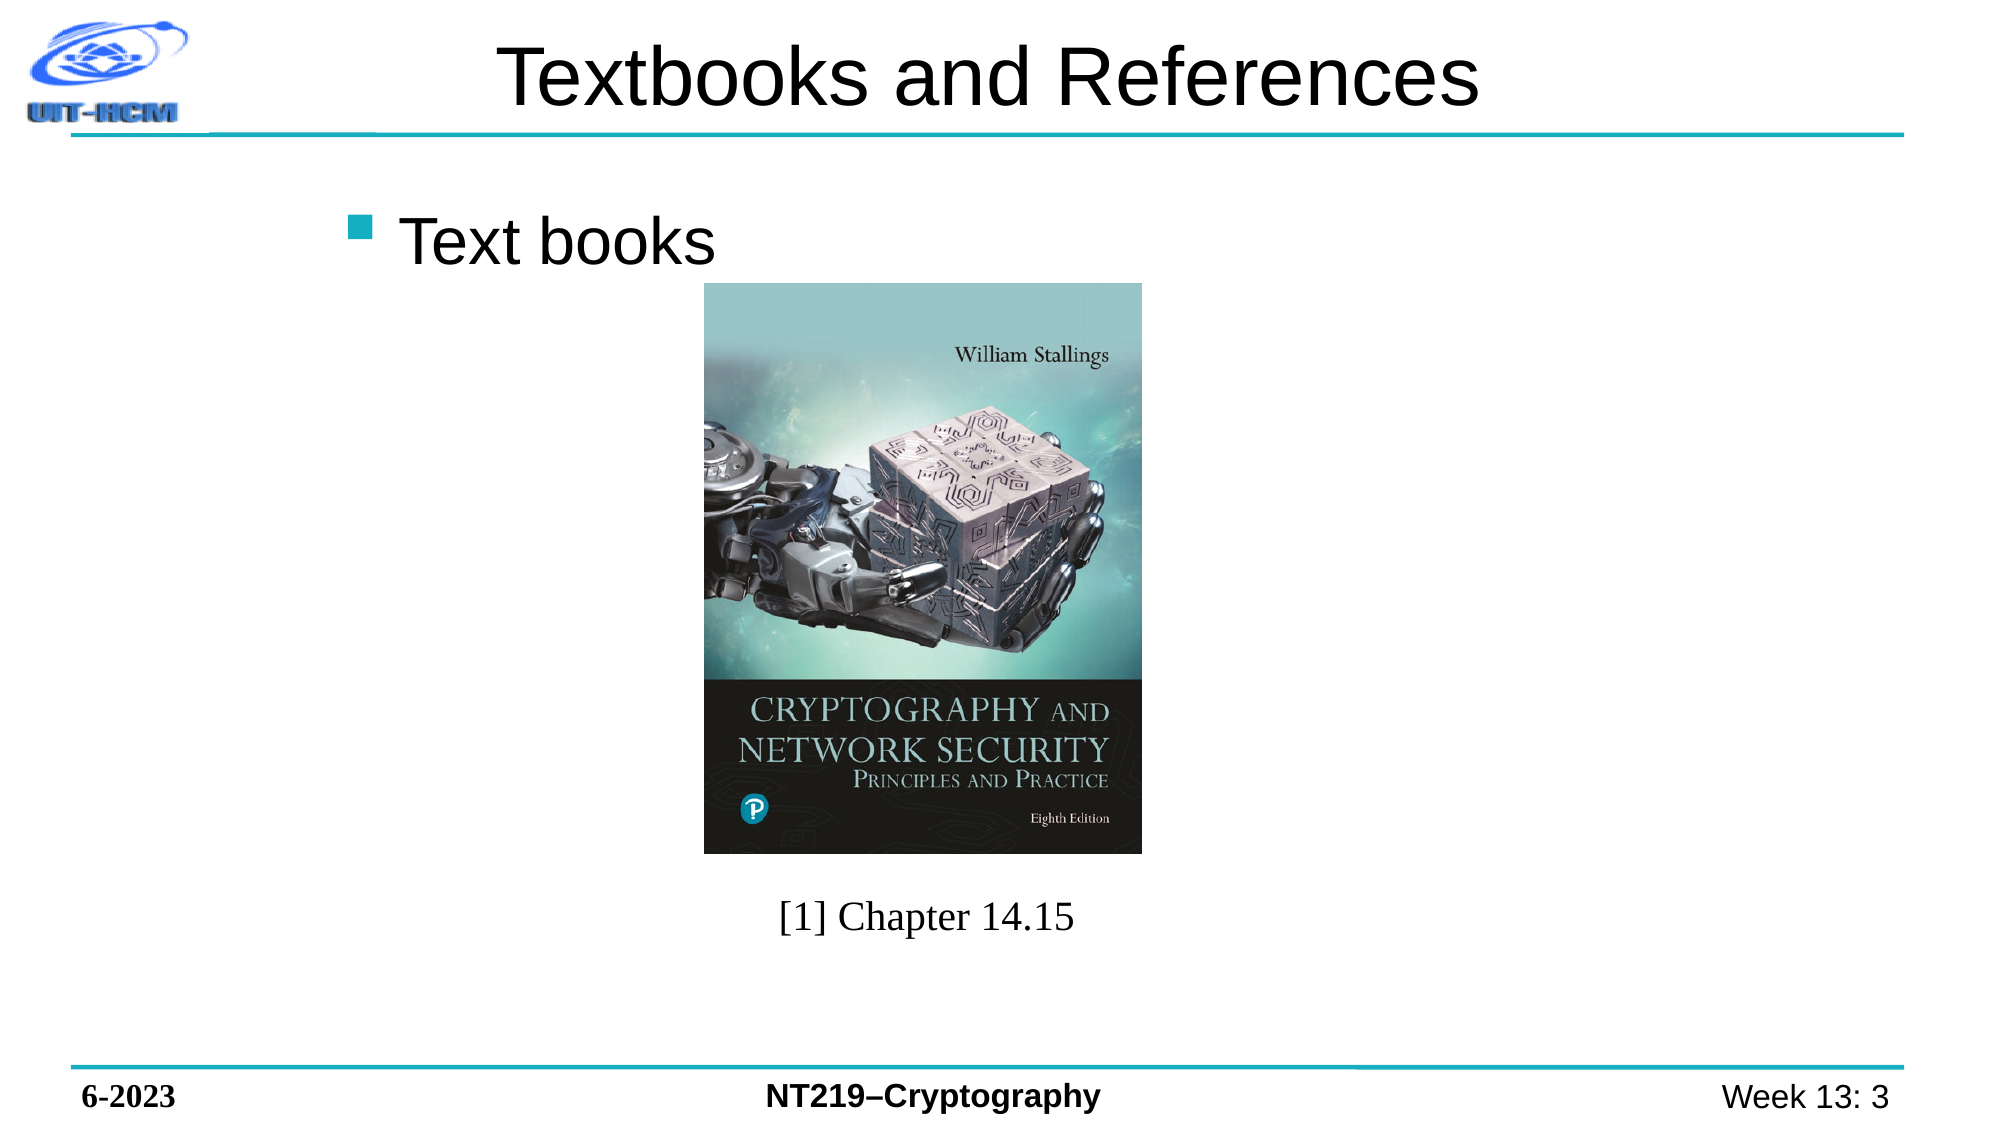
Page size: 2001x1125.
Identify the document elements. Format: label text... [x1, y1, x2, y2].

list Text books [326, 190, 1331, 285]
picture [704, 283, 1143, 854]
title Textbooks and References [480, 7, 1573, 138]
picture [7, 9, 209, 133]
text_box [1] Chapter 14.15 [763, 881, 1271, 946]
